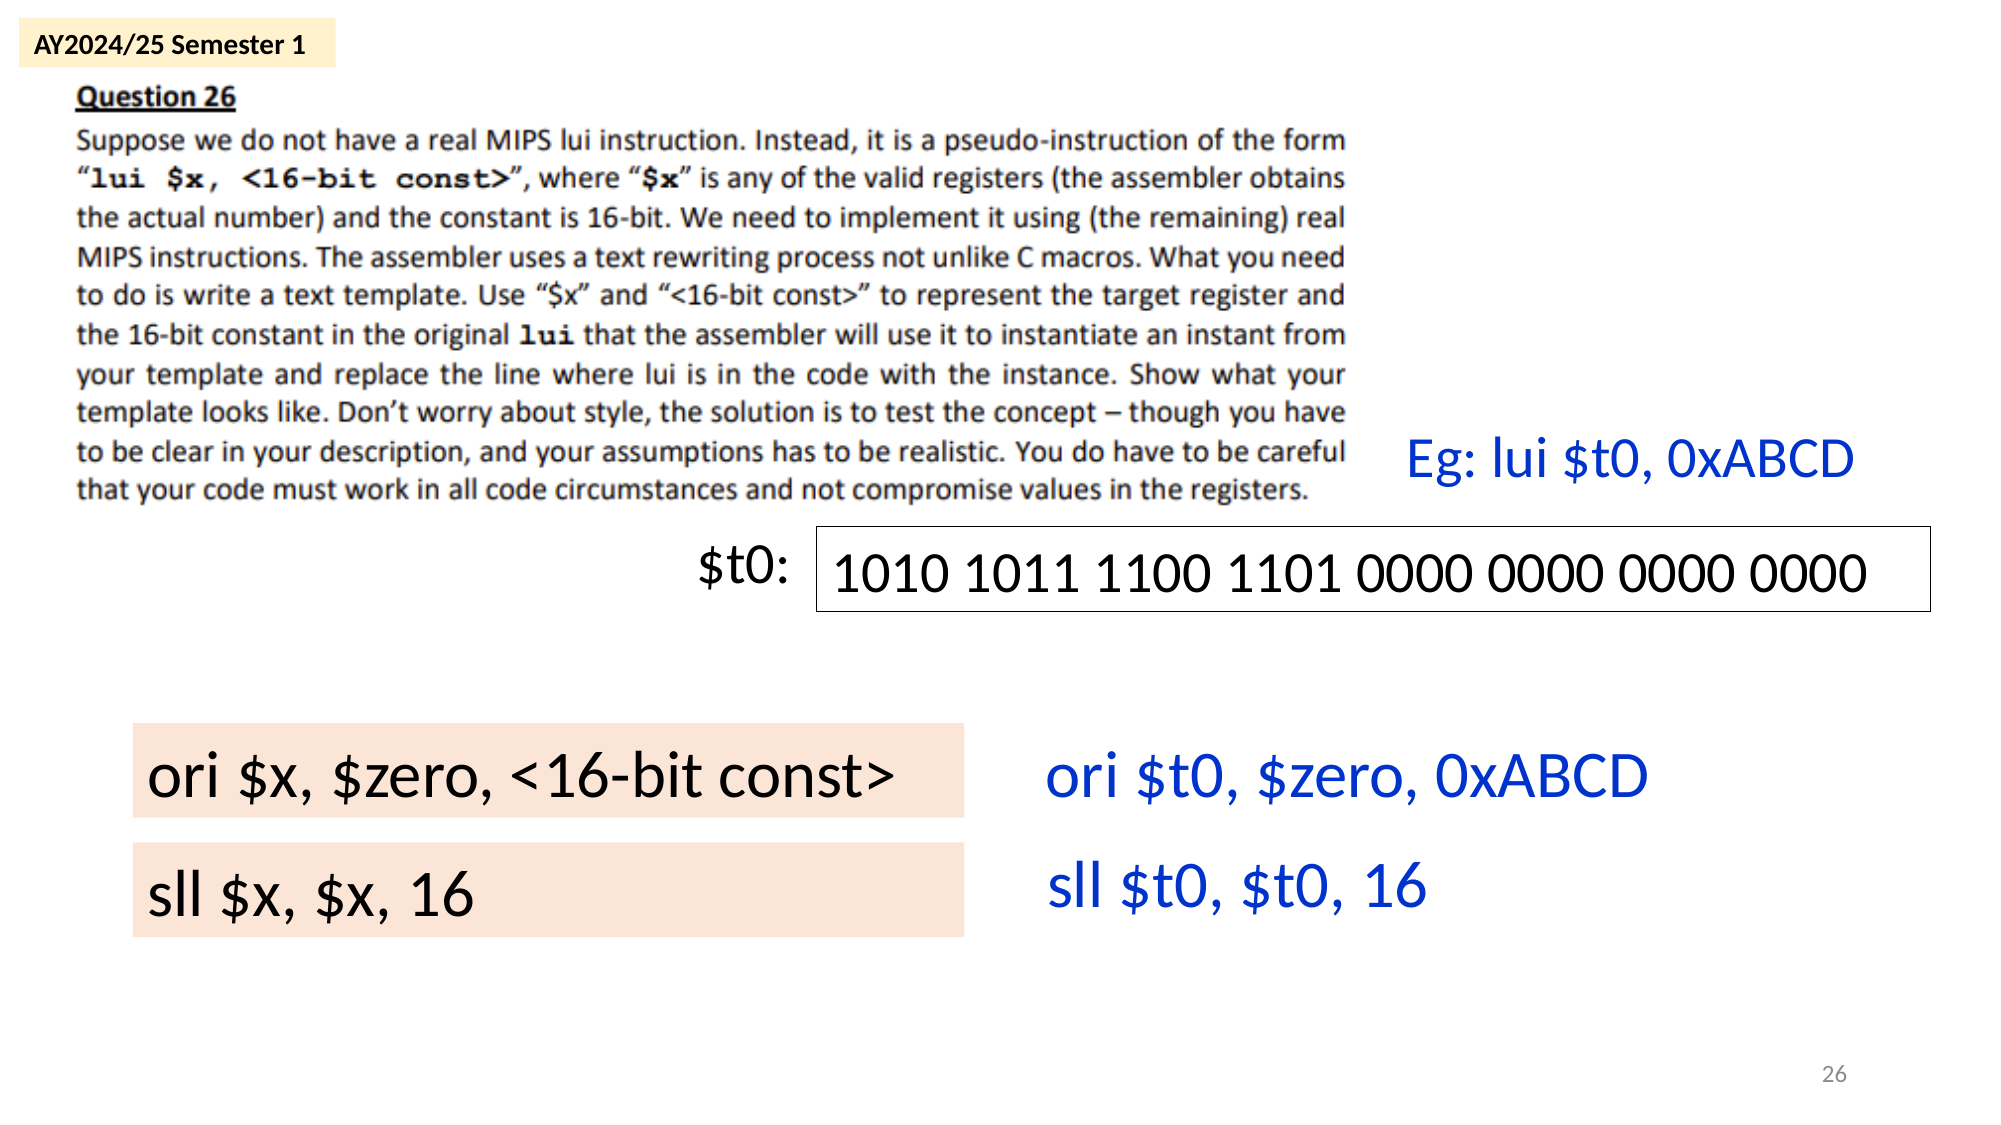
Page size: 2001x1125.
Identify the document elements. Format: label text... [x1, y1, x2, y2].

text_box sll $t0, $t0, 16 [1032, 833, 1716, 929]
text_box AY2024/25 Semester 1 [19, 17, 336, 68]
slide_number 26 [1412, 1042, 1863, 1103]
text_box sll $x, $x, 16 [132, 842, 965, 938]
text_box ori $x, $zero, <16-bit const> [132, 723, 965, 818]
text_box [681, 517, 1931, 613]
picture [49, 68, 1367, 518]
text_box ori $t0, $zero, 0xABCD [1031, 723, 1715, 818]
text_box Eg: lui $t0, 0xABCD [1392, 412, 1883, 497]
